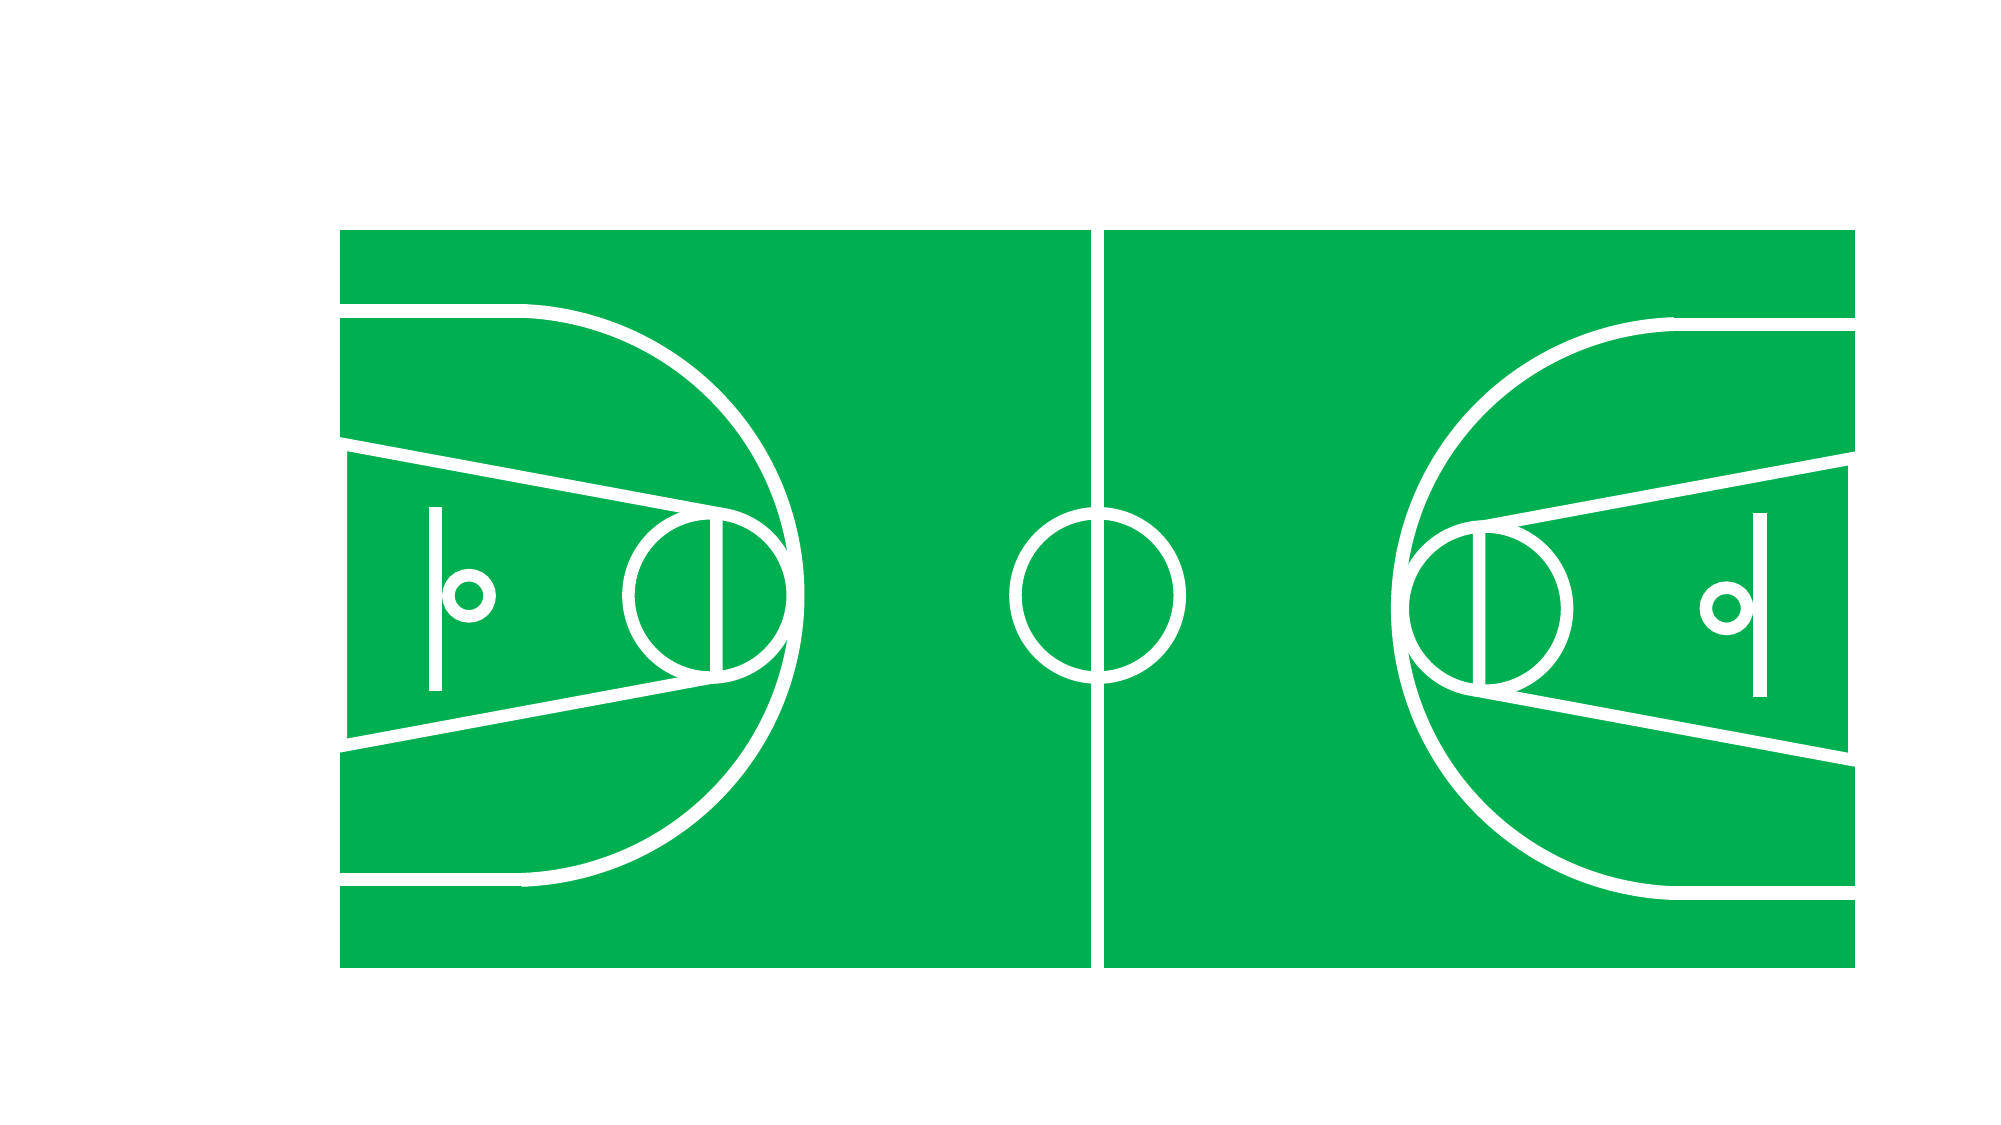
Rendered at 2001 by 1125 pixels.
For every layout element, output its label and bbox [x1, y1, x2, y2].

text_box [219, 223, 1977, 974]
